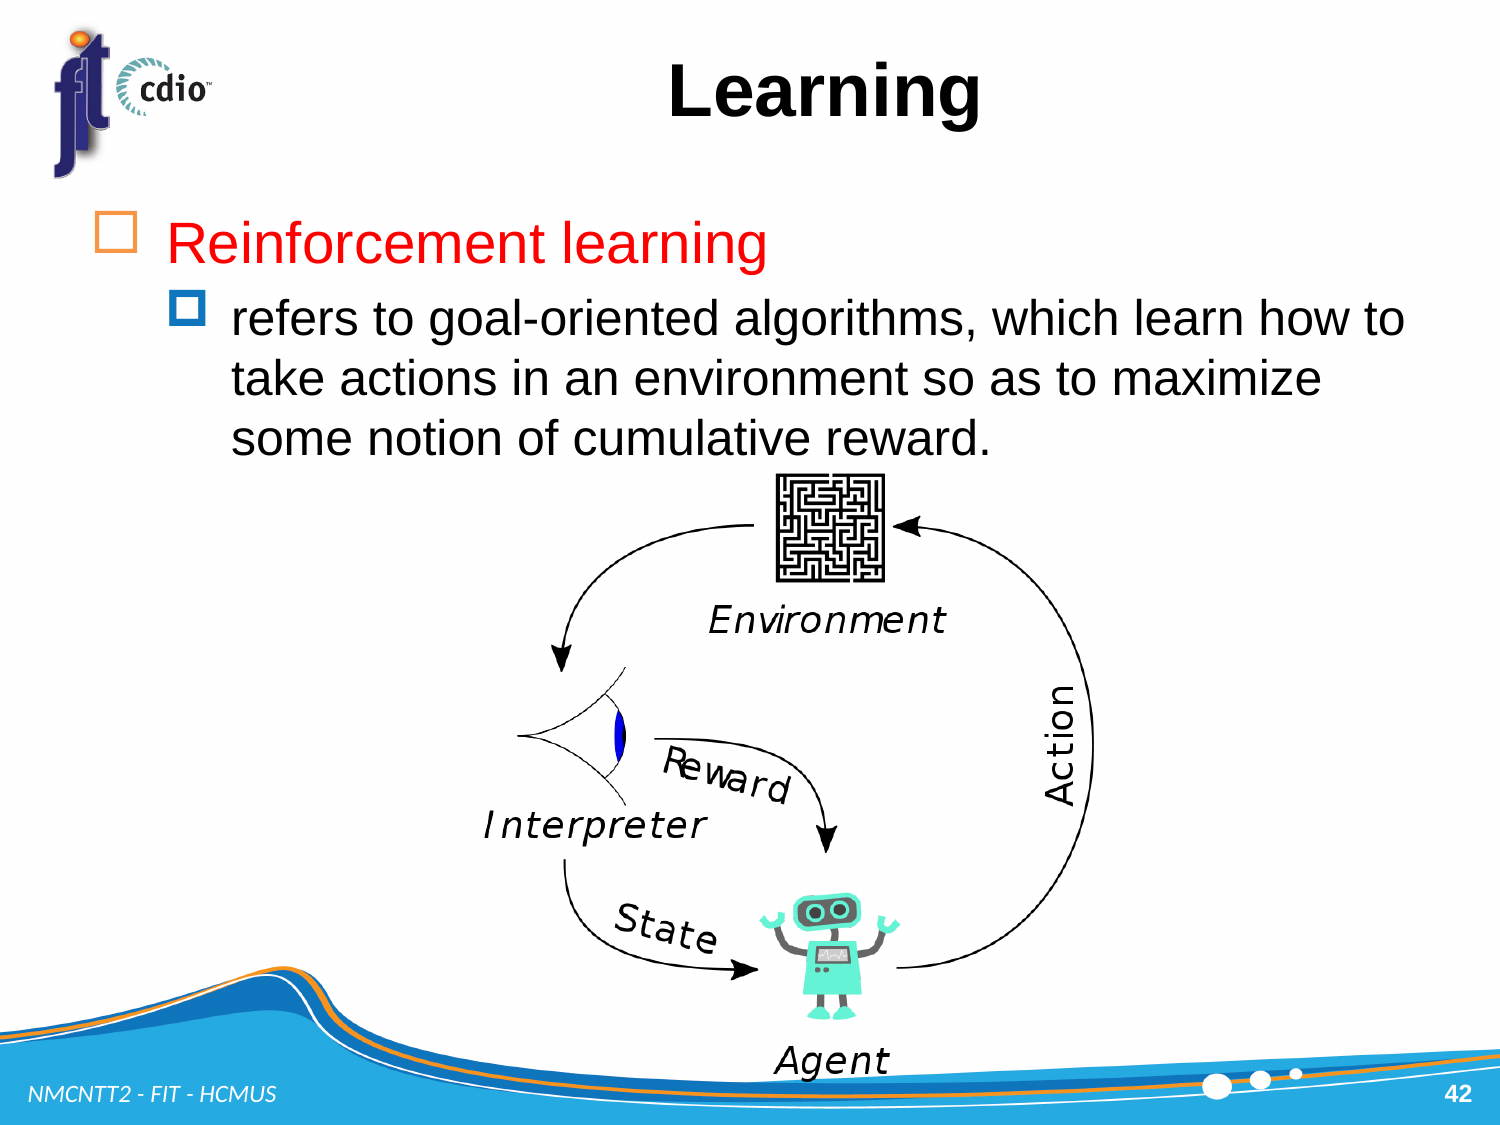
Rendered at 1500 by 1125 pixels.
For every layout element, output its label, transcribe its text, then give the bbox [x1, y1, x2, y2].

list Reinforcement learning refers to goal-oriented algorithms, which learn how to take actions in an environment so as to maximize some notion of cumulative reward. [75, 197, 1425, 977]
footer NMCNTT2 - FIT - HCMUS [12, 1062, 488, 1123]
title Learning [226, 6, 1425, 166]
picture [0, 0, 1500, 1125]
slide_number 42 [1137, 1062, 1488, 1123]
